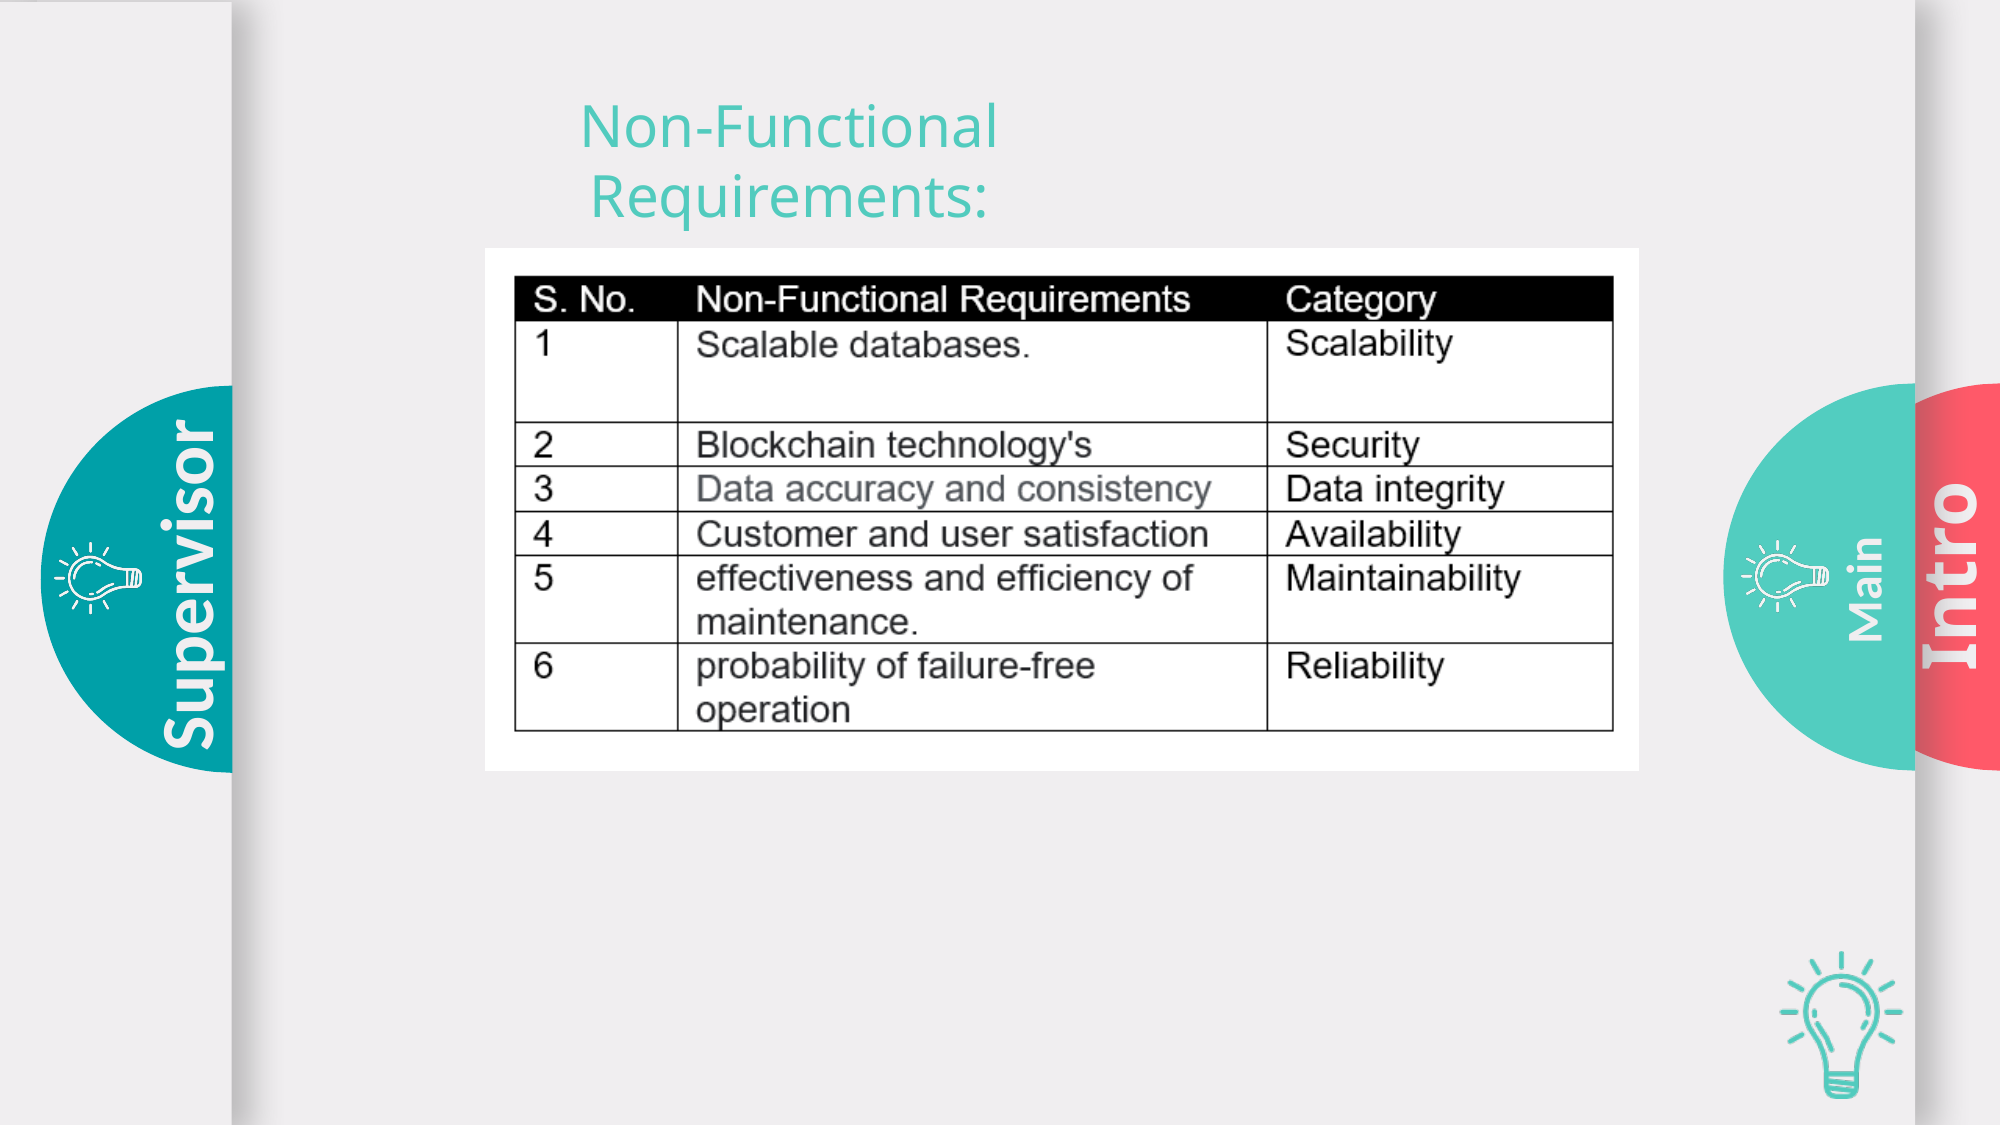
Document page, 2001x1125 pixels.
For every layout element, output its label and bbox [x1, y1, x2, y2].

text_box [37, 0, 1916, 1125]
text_box [1916, 0, 2000, 1125]
picture [485, 248, 1639, 771]
picture [1767, 951, 1916, 1099]
text_box [0, 2, 237, 1125]
